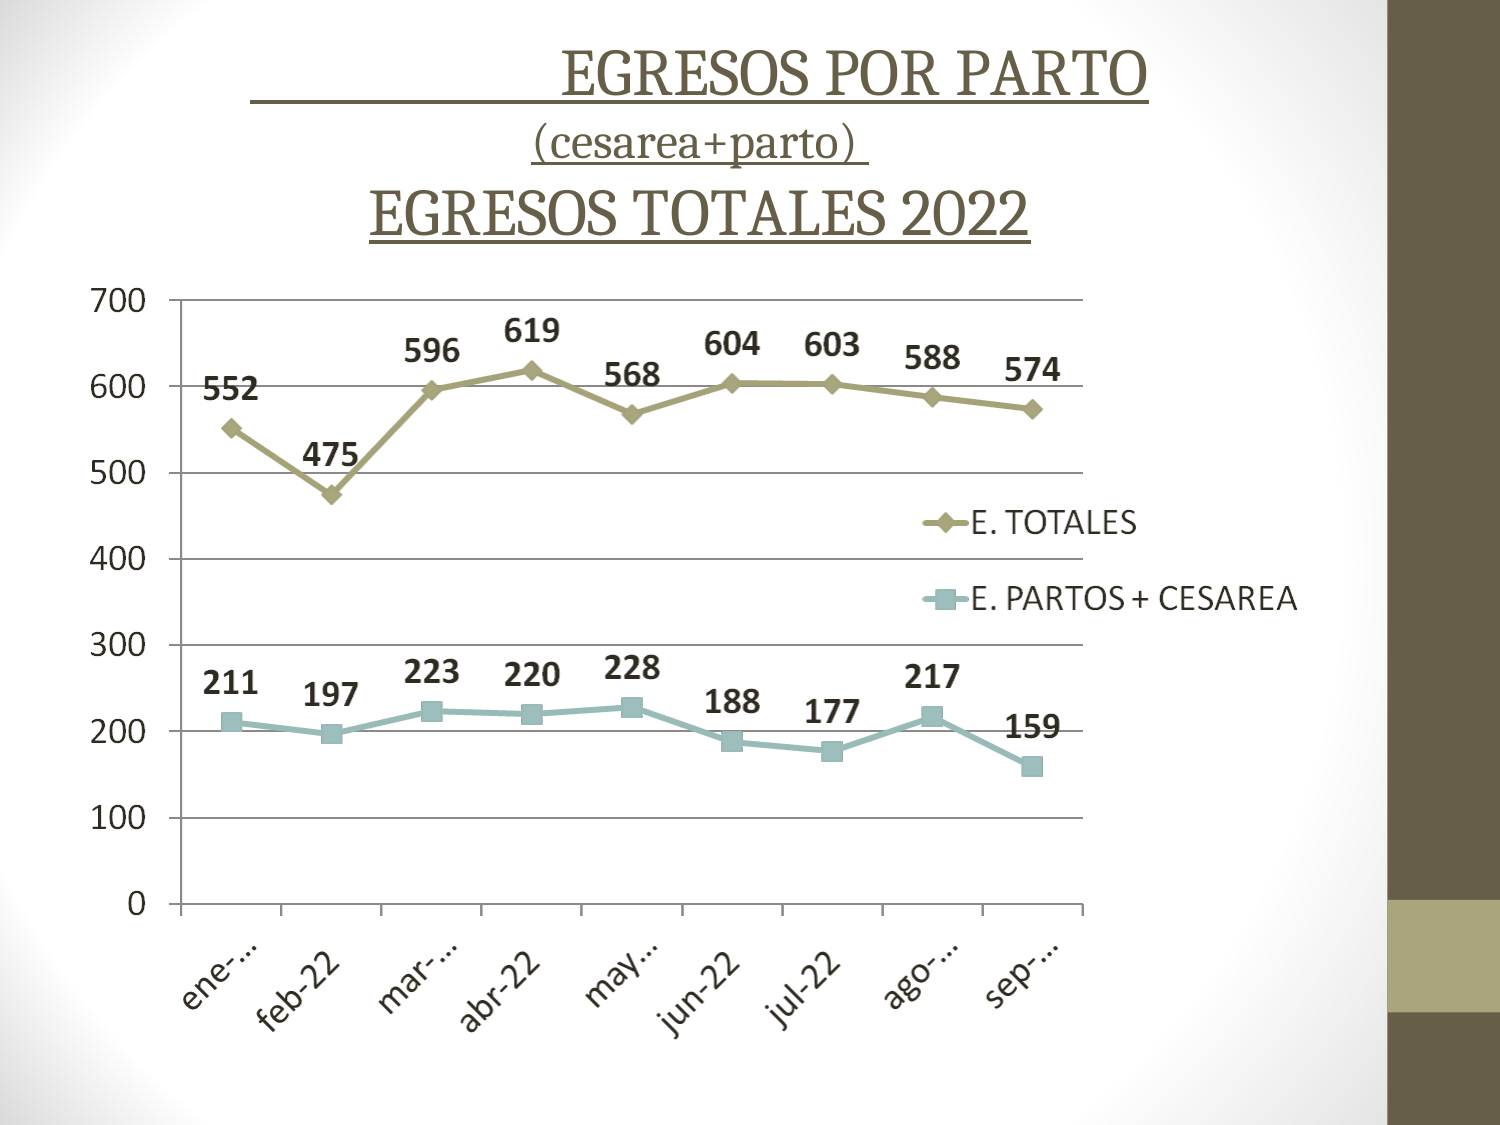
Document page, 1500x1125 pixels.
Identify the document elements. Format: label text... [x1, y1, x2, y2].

title EGRESOS POR PARTO (cesarea+parto) EGRESOS TOTALES 2022 [74, 45, 1325, 233]
picture [0, 0, 1387, 1125]
